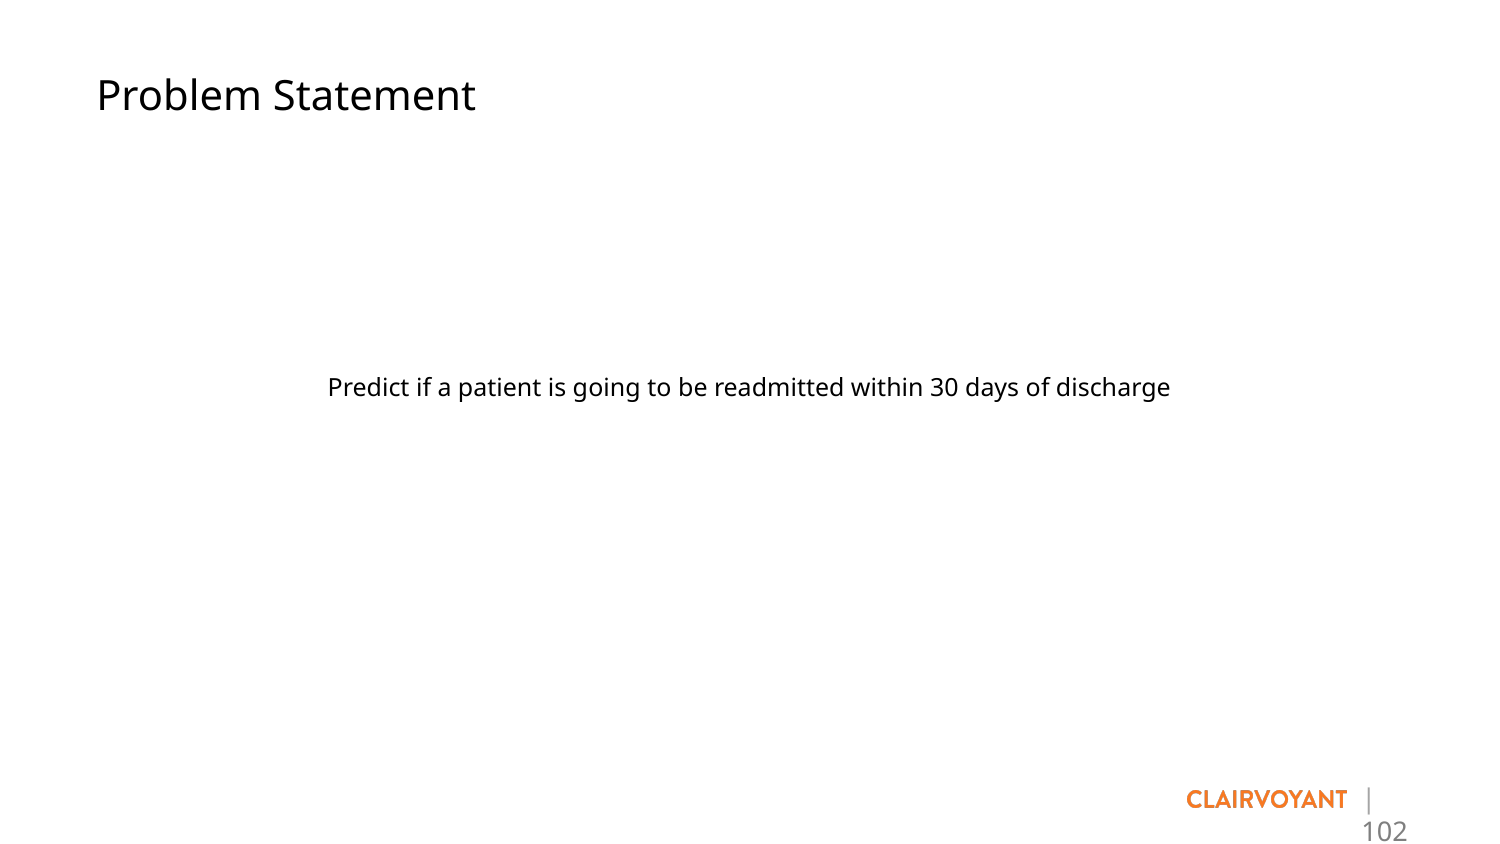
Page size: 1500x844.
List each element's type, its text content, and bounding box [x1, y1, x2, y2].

picture [1187, 790, 1347, 808]
list Predict if a patient is going to be readmitted within 30 days of discharge [51, 341, 1449, 502]
title Problem Statement [81, 45, 1479, 140]
